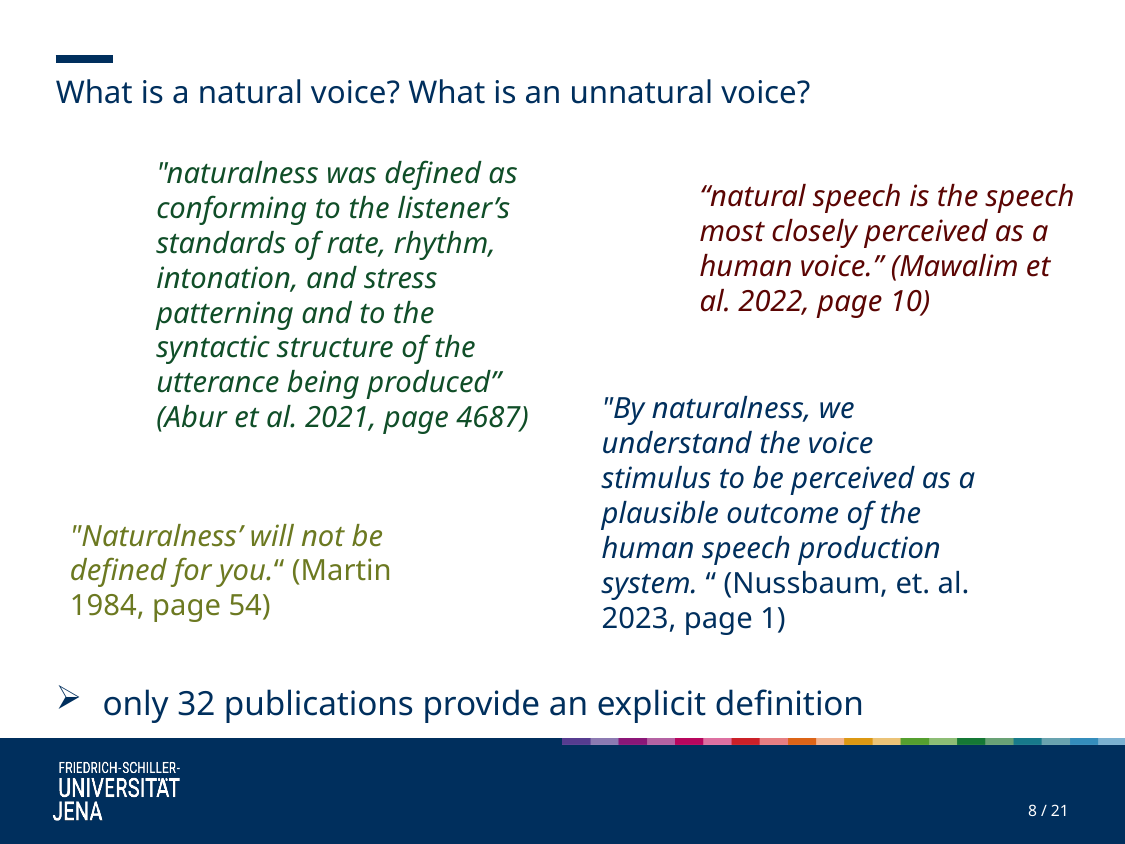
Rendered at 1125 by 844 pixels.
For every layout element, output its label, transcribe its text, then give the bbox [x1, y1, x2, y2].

text_box What is a natural voice? What is an unnatural voice? [54, 70, 1054, 119]
text_box "By naturalness, we understand the voice stimulus to be perceived as a plausible outcome of the human speech production system. “ (Nussbaum, et. al. 2023, page 1) [586, 382, 1000, 642]
text_box "Naturalness’ will not be defined for you.“ (Martin 1984, page 54) [55, 509, 468, 629]
text_box “natural speech is the speech most closely perceived as a human voice.” (Mawalim et al. 2022, page 10) [684, 170, 1098, 325]
text_box only 32 publications provide an explicit definition [54, 680, 1054, 729]
picture [51, 755, 181, 827]
picture [562, 738, 1125, 745]
text_box "naturalness was defined as conforming to the listener’s standards of rate, rhythm, intonation, and stress patterning and to the syntactic structure of the utterance being produced” (Abur et al. 2021, page 4687) [141, 146, 554, 442]
